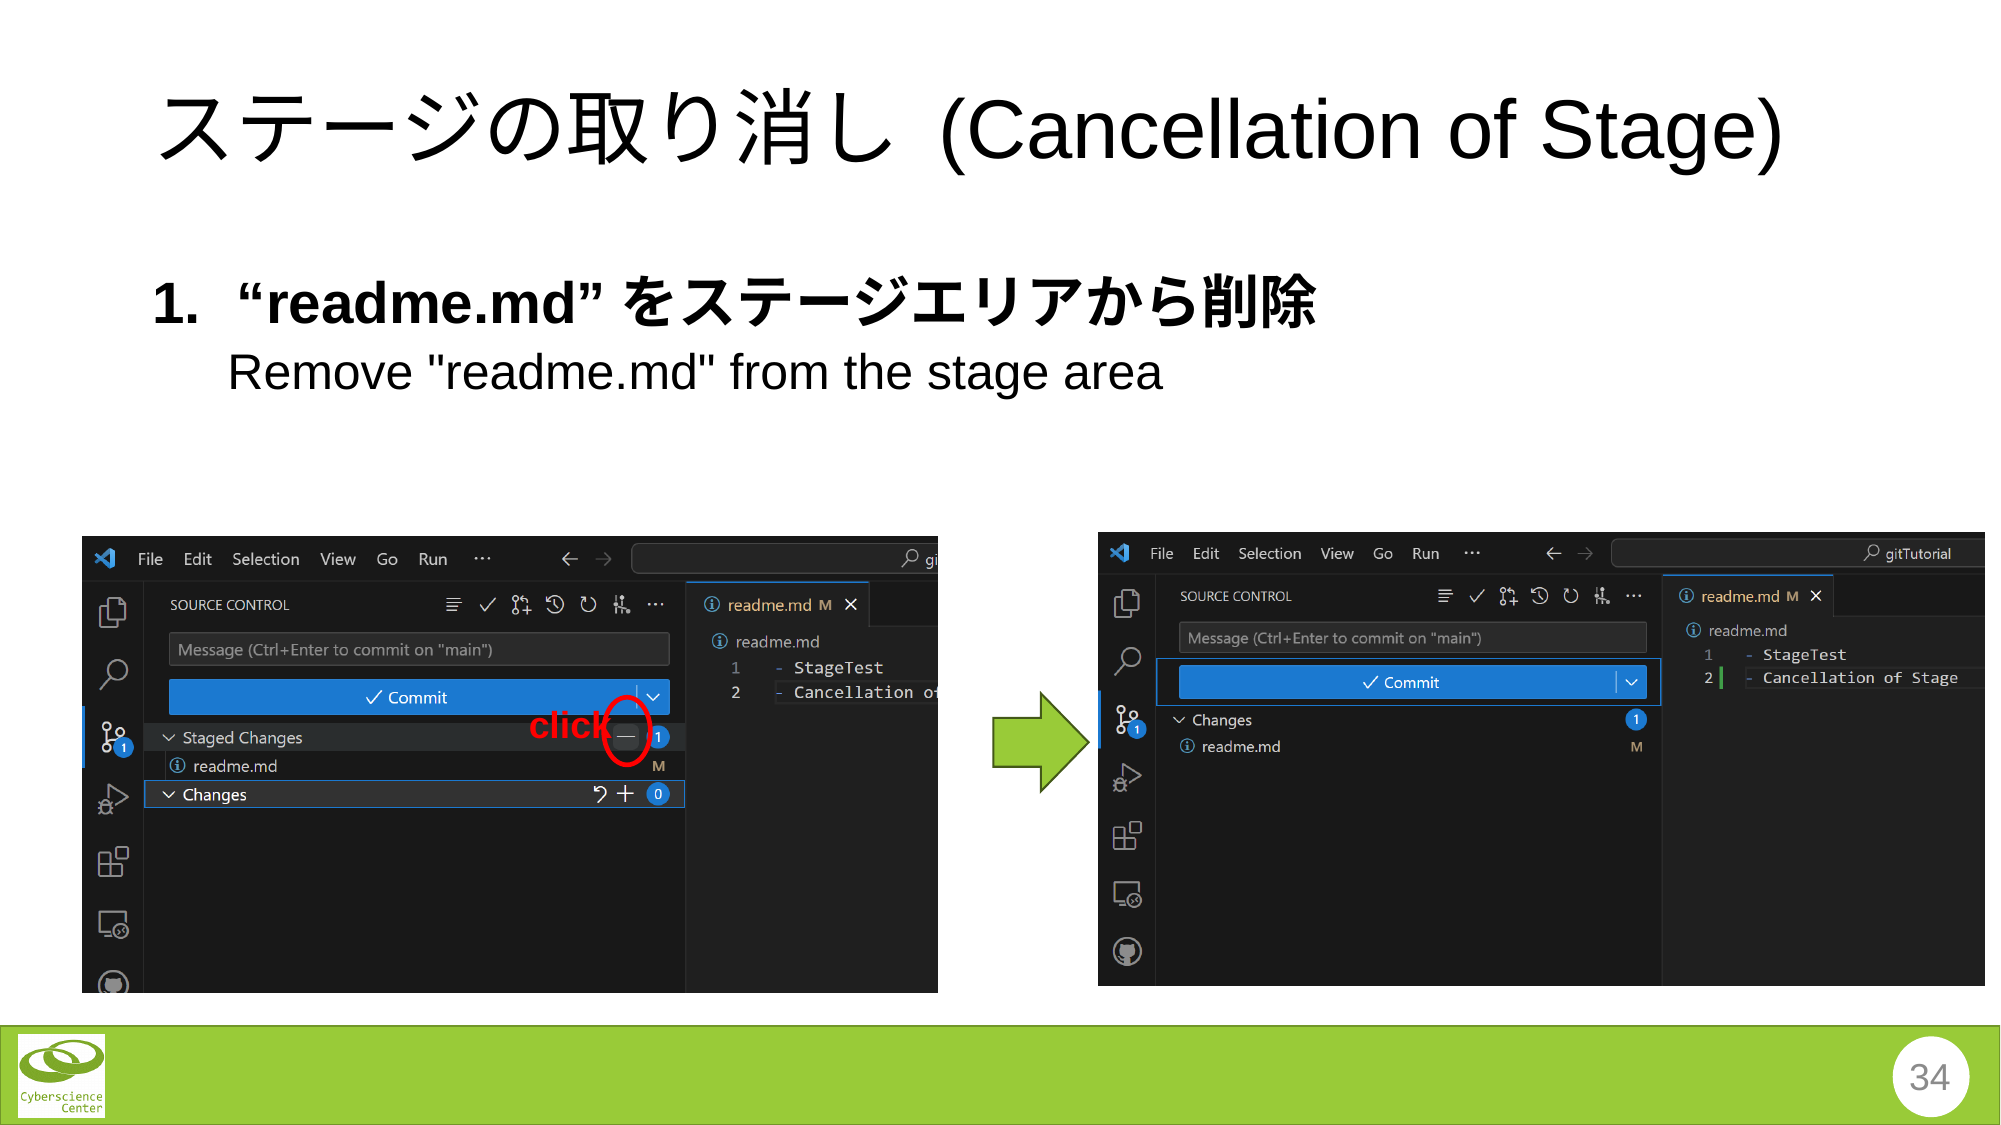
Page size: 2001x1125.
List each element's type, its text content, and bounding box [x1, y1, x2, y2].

list “readme.md”をステージエリアから削除 Remove "readme.md" from the stage area [137, 265, 1863, 980]
text_box [992, 690, 1091, 794]
slide_number 34 [1515, 1045, 1966, 1106]
picture [82, 536, 938, 993]
picture [1098, 532, 1985, 986]
title ステージの取り消し (Cancellation of Stage) [137, 22, 1863, 240]
